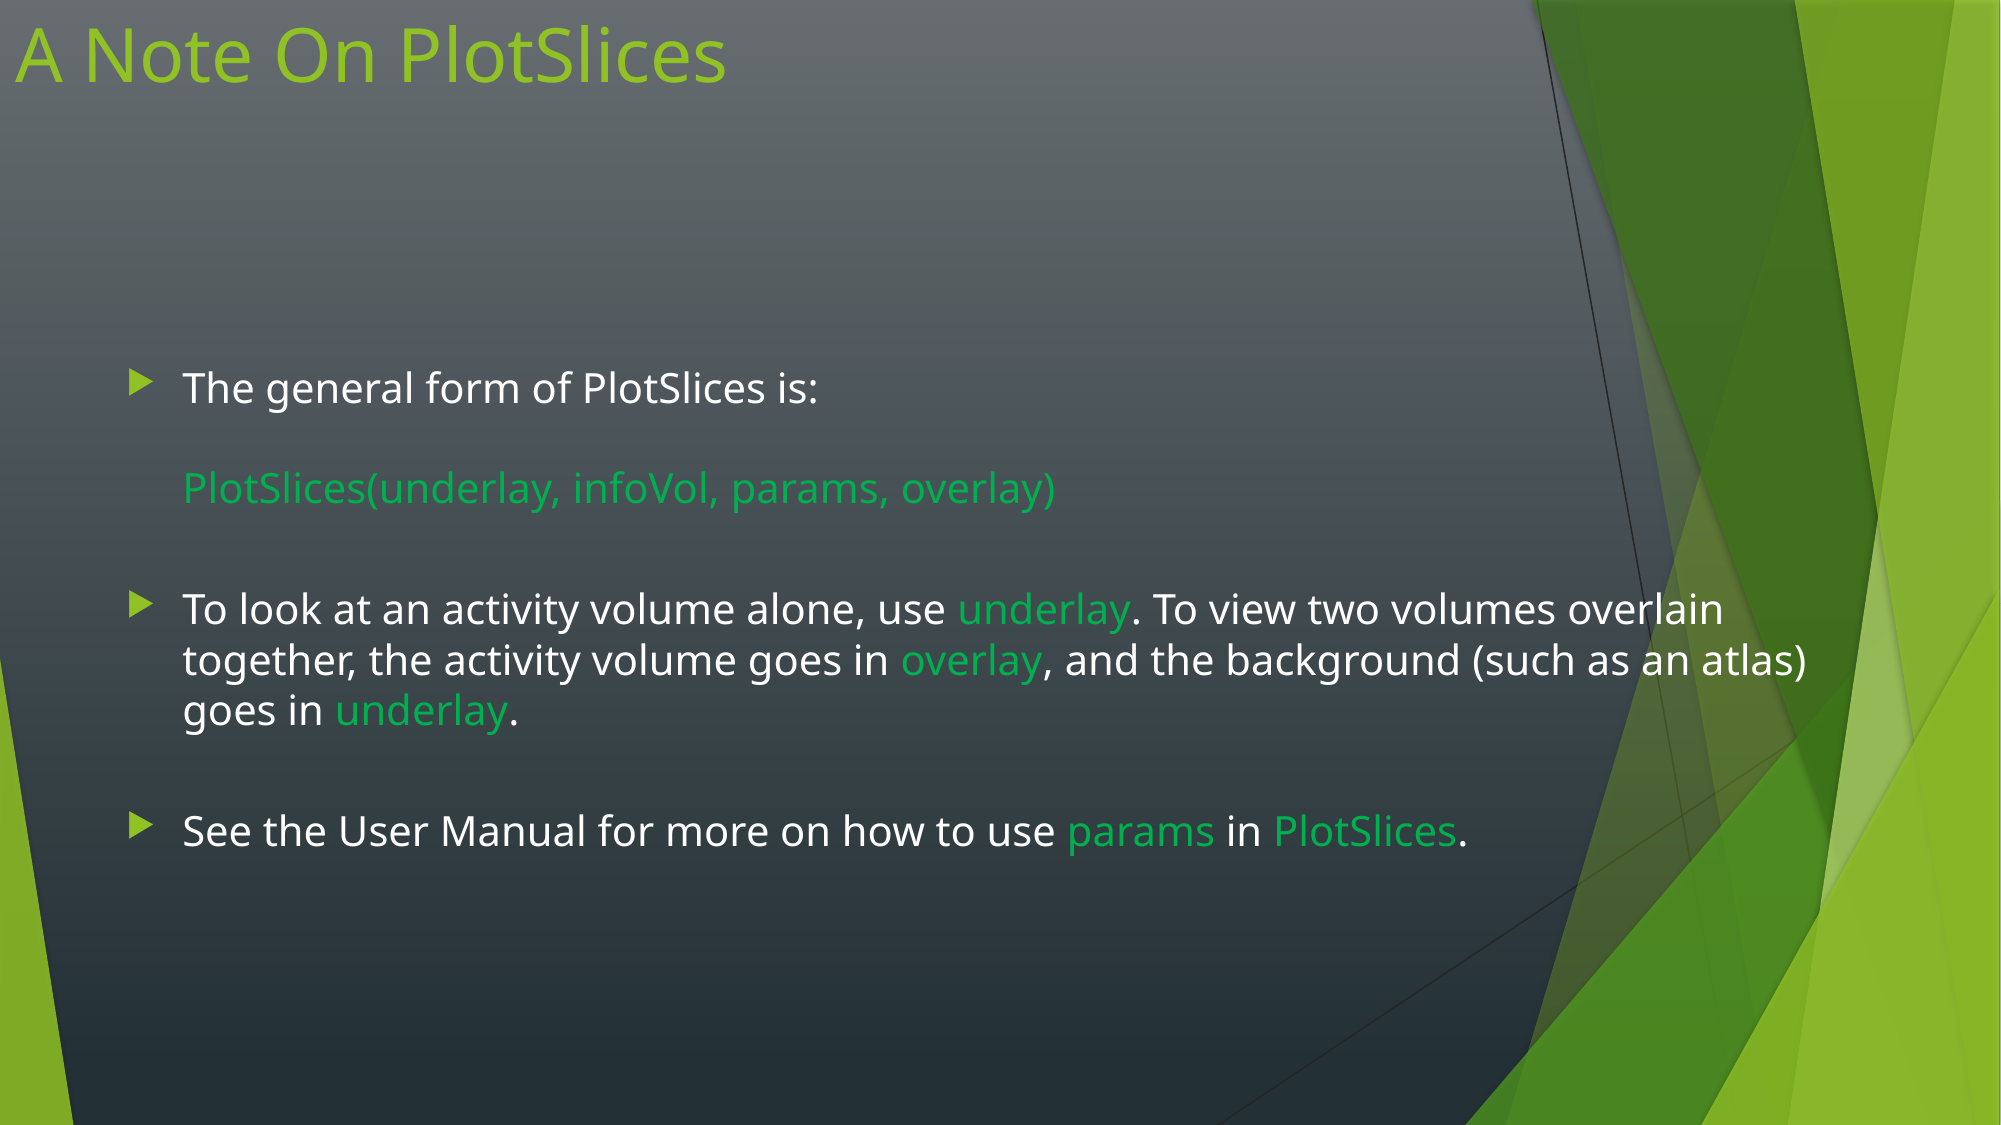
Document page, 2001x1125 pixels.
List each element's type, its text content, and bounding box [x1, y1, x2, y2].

title A Note On PlotSlices [0, 0, 1411, 217]
list The general form of PlotSlices is: PlotSlices(underlay, infoVol, params, overlay) To look at an activity volume alone, use underlay. To view two volumes overlain together, the activity volume goes in overlay, and the background (such as an atlas) goes in underlay. See the User Manual for more on how to use params in PlotSlices. [111, 354, 1848, 992]
